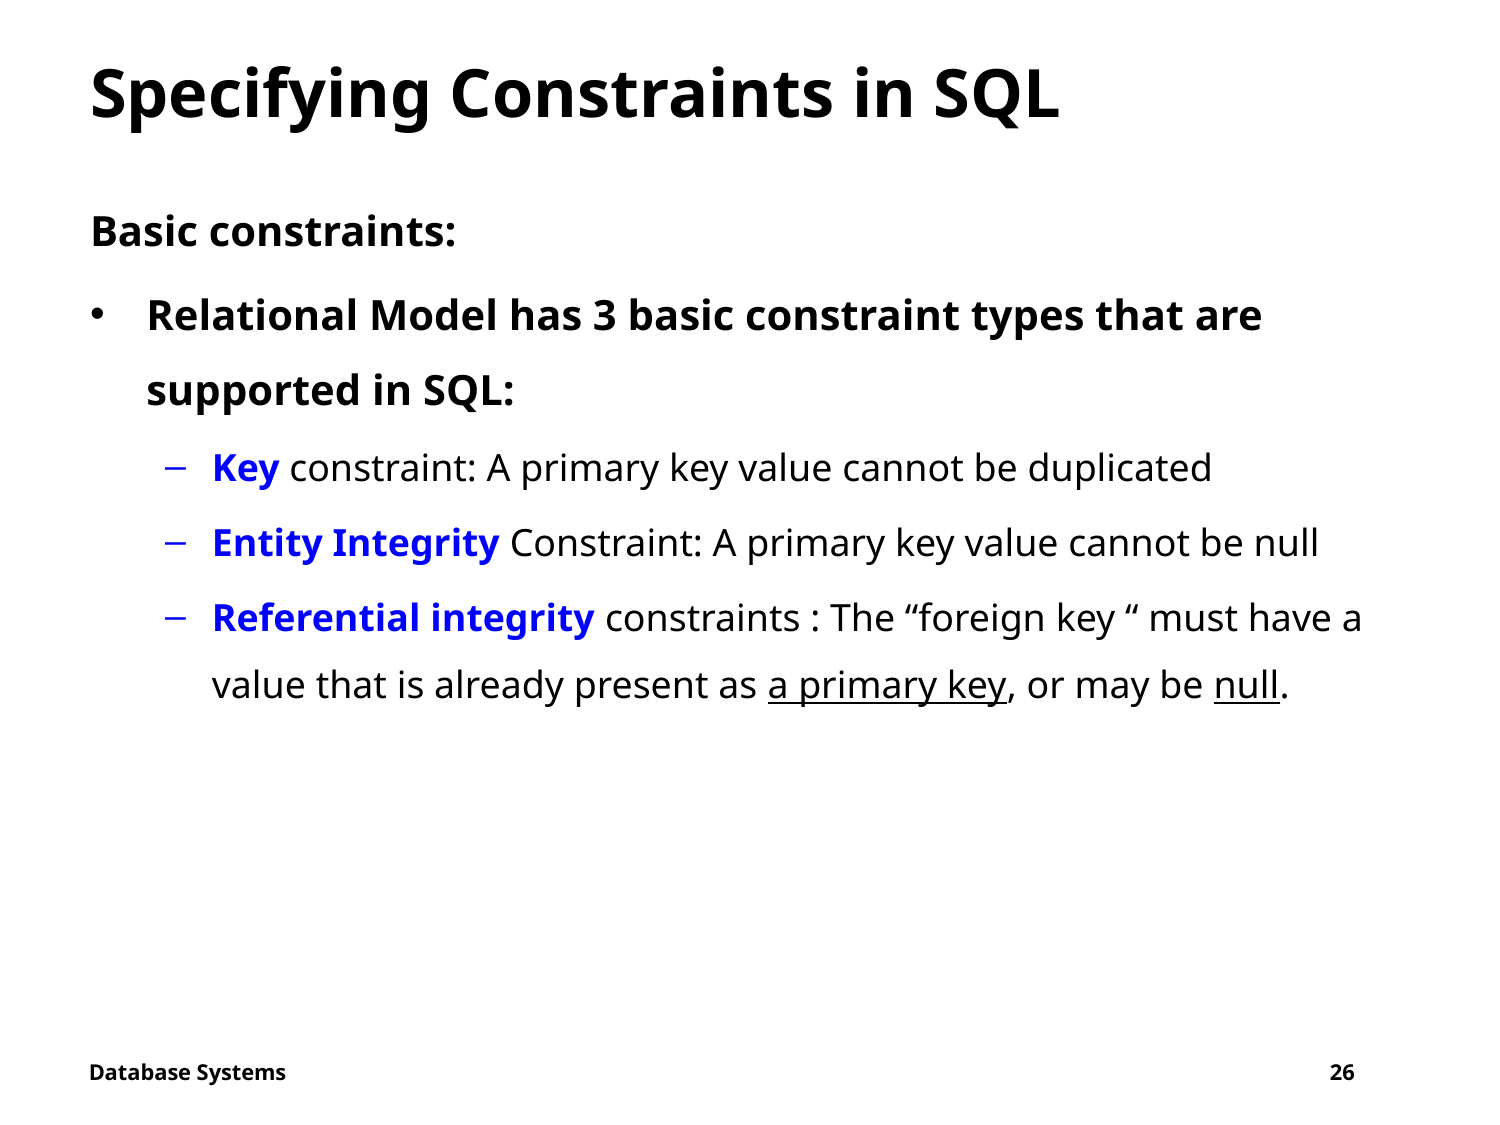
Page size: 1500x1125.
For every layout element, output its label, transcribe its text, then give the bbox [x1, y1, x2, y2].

list Basic constraints: Relational Model has 3 basic constraint types that are supported in SQL: Key constraint: A primary key value cannot be duplicated Entity Integrity Constraint: A primary key value cannot be null Referential integrity constraints : The “foreign key “ must have a value that is already present as a primary key, or may be null. [75, 172, 1425, 1047]
title Specifying Constraints in SQL [75, 45, 1425, 138]
